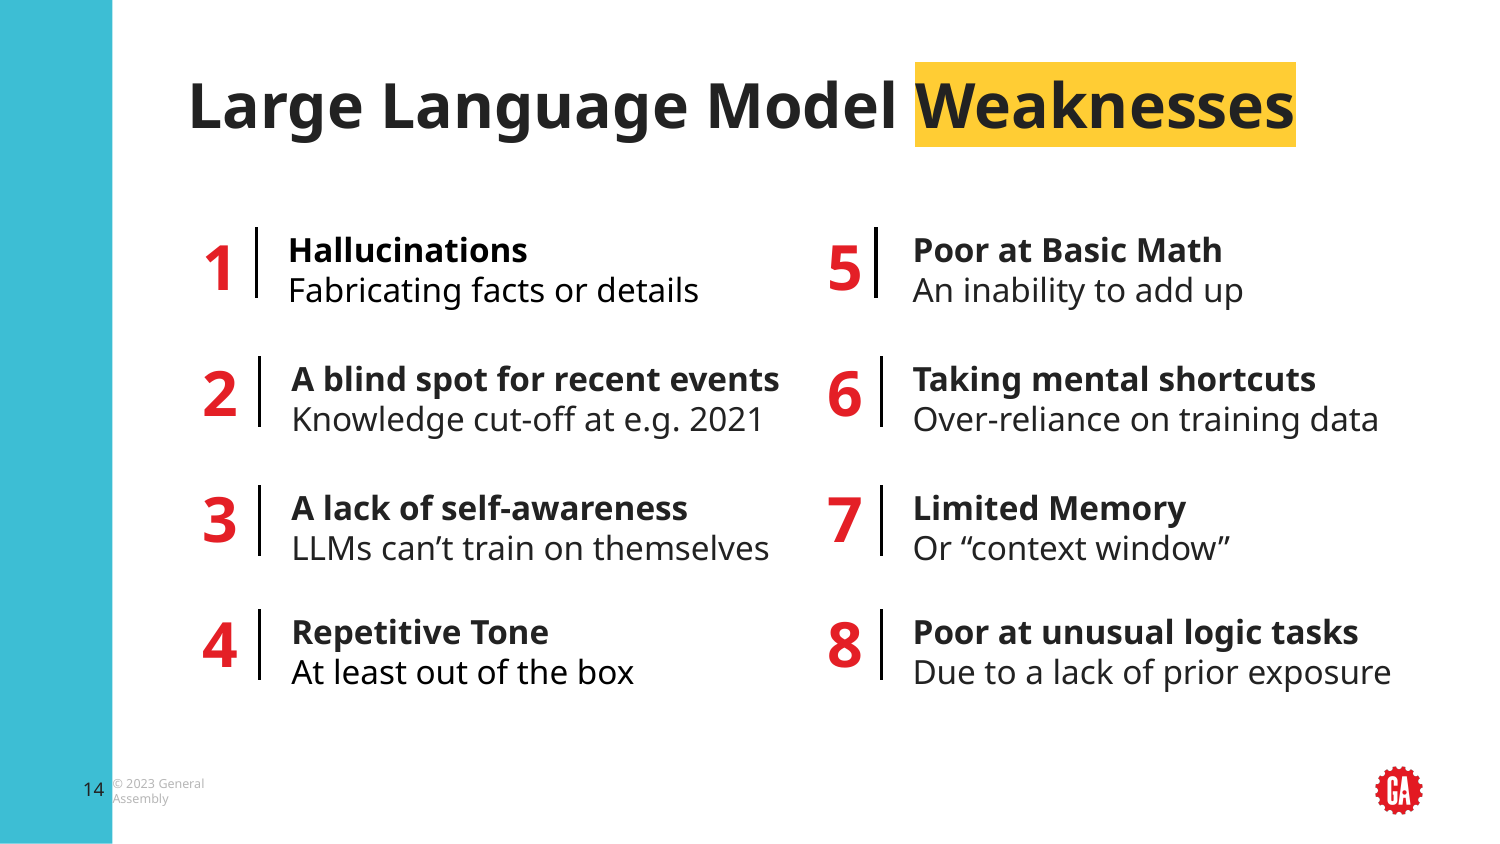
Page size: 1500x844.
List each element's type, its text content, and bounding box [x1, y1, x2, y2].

text_box 5 [812, 212, 862, 288]
text_box 2 [187, 338, 244, 414]
text_box Limited Memory Or “context window” [897, 472, 1500, 572]
text_box Hallucinations Fabricating facts or details [272, 214, 776, 314]
text_box 7 [812, 464, 866, 540]
text_box Poor at Basic Math An inability to add up [897, 214, 1500, 314]
text_box 4 [187, 590, 244, 666]
text_box A lack of self-awareness LLMs can’t train on themselves [276, 472, 819, 572]
text_box 6 [812, 338, 866, 414]
text_box Poor at unusual logic tasks Due to a lack of prior exposure [897, 596, 1500, 696]
picture [1373, 764, 1425, 817]
text_box 1 [187, 212, 242, 288]
text_box Taking mental shortcuts Over-reliance on training data [897, 343, 1500, 443]
title Large Language Model Weaknesses [187, 75, 1426, 143]
text_box 8 [812, 590, 867, 666]
text_box Repetitive Tone At least out of the box [276, 596, 776, 696]
slide_number ‹#› [52, 764, 105, 817]
text_box 3 [187, 464, 244, 540]
text_box A blind spot for recent events Knowledge cut-off at e.g. 2021 [276, 343, 829, 443]
